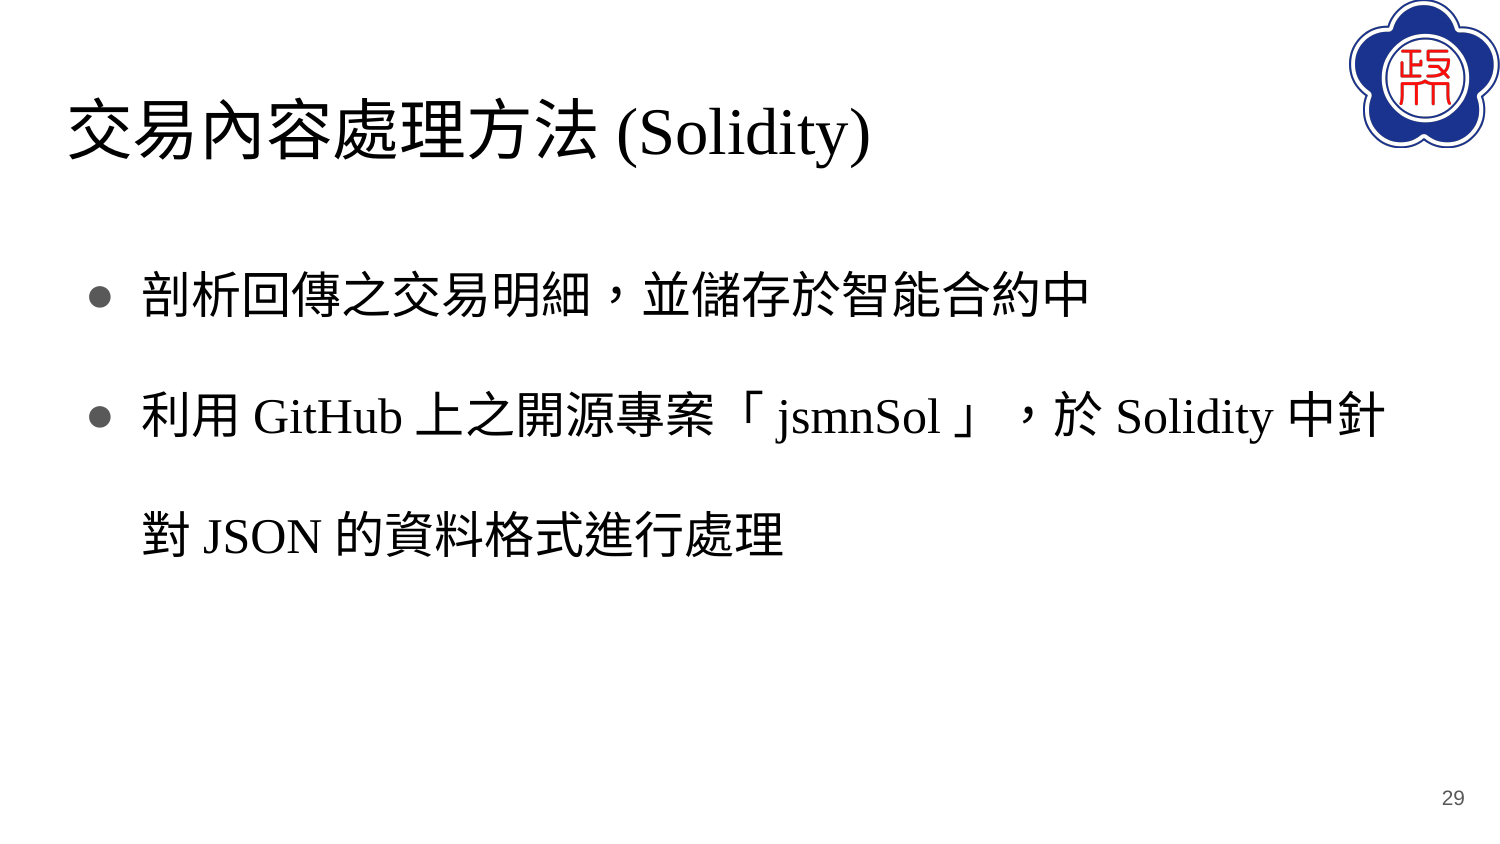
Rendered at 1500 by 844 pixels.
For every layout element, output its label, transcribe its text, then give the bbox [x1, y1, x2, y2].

title 交易內容處理方法(Solidity) [51, 72, 1449, 167]
list 剖析回傳之交易明細，並儲存於智能合約中 利用GitHub上之開源專案「jsmnSol」，於Solidity中針對JSON的資料格式進行處理 [51, 189, 1449, 793]
picture [1349, 0, 1500, 148]
slide_number 29 [1389, 764, 1480, 830]
